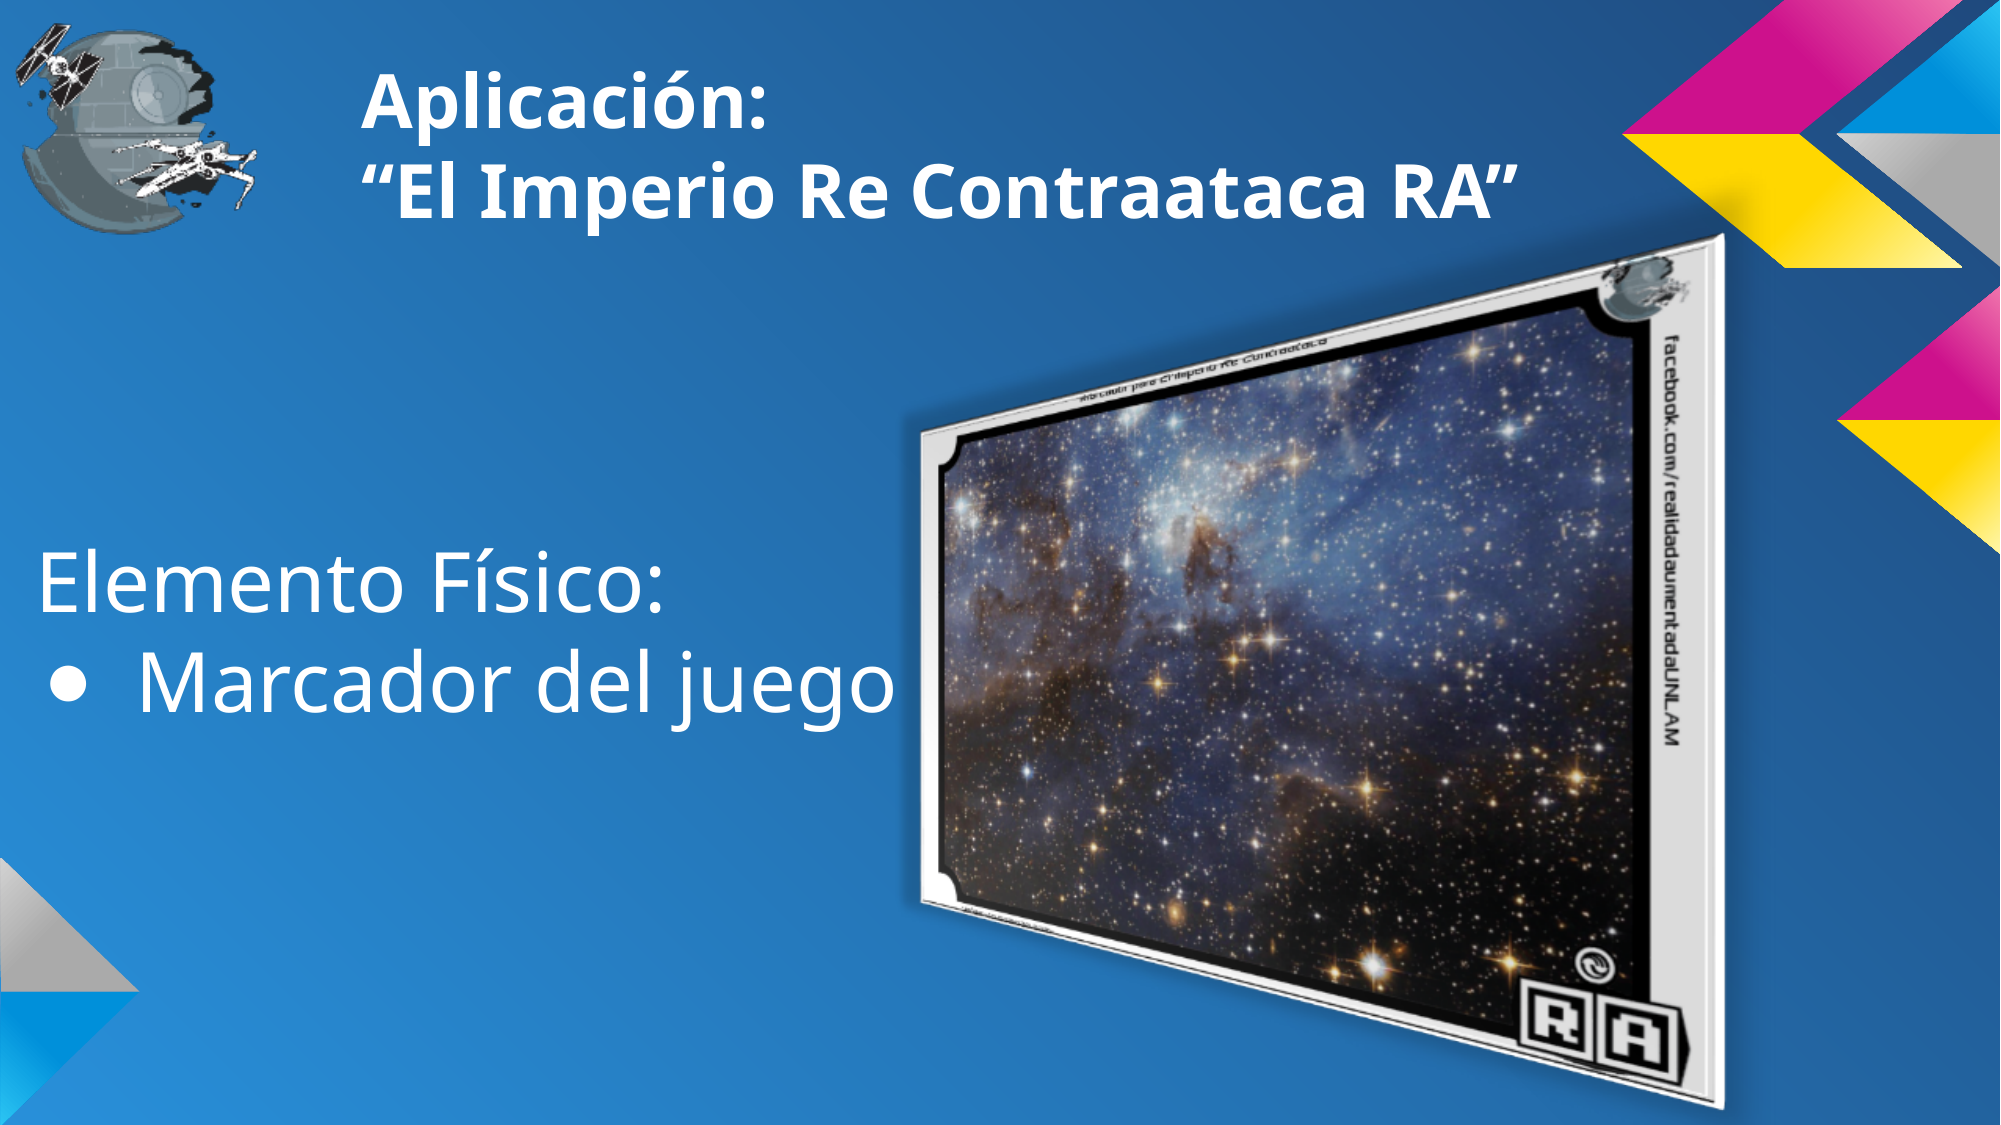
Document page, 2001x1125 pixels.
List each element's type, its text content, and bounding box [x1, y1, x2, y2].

list Elemento Físico: Marcador del juego [15, 509, 885, 758]
text_box [15, 8, 258, 250]
picture [890, 141, 1791, 1125]
text_box Aplicación: “El Imperio Re Contraataca RA” [341, 25, 1605, 263]
